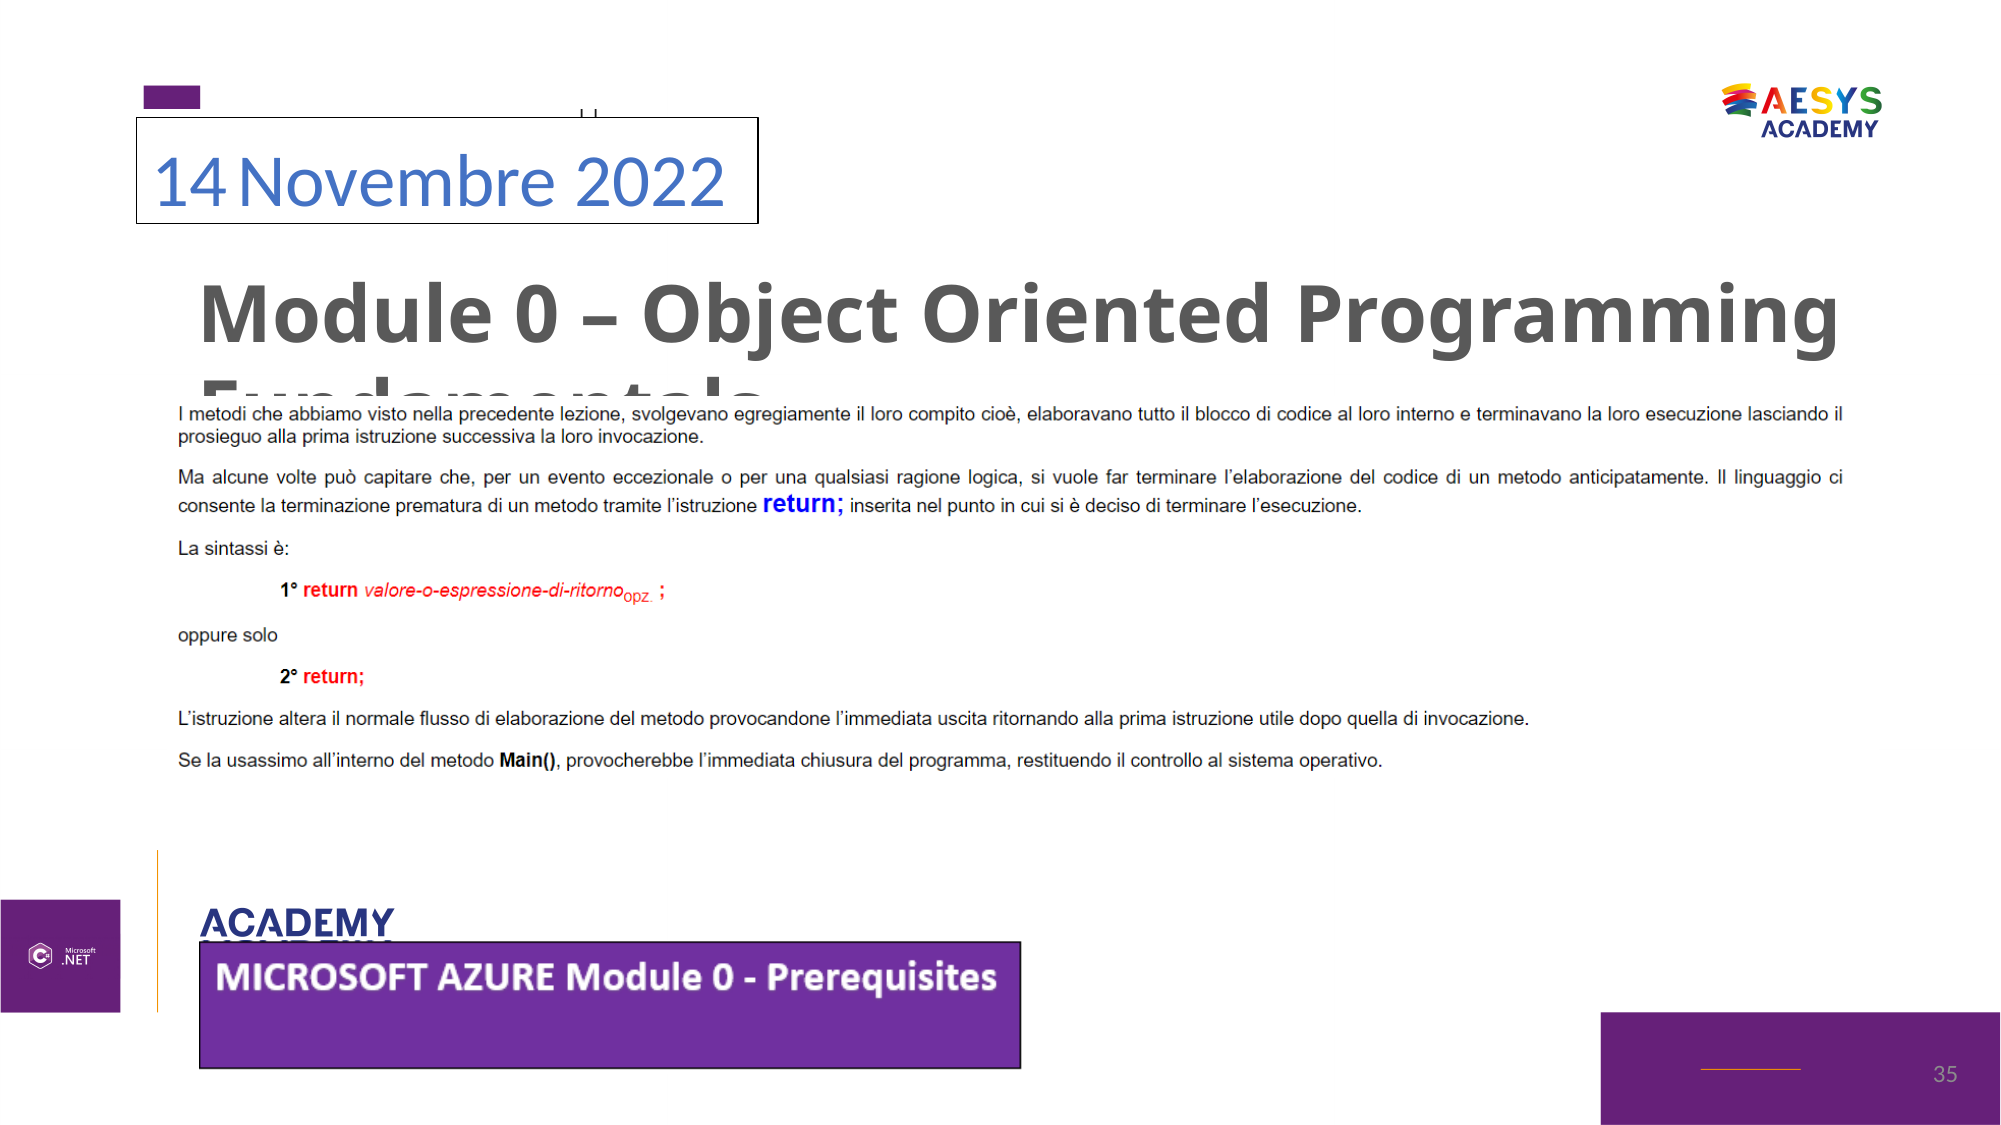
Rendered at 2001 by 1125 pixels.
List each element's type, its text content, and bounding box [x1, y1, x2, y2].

text_box 14 Novembre 2022 [136, 117, 758, 224]
text_box Module 0 – Object Oriented Programming Fundamentals [182, 255, 1943, 461]
picture [0, 0, 2001, 1125]
slide_number 35 [1412, 1042, 1974, 1102]
